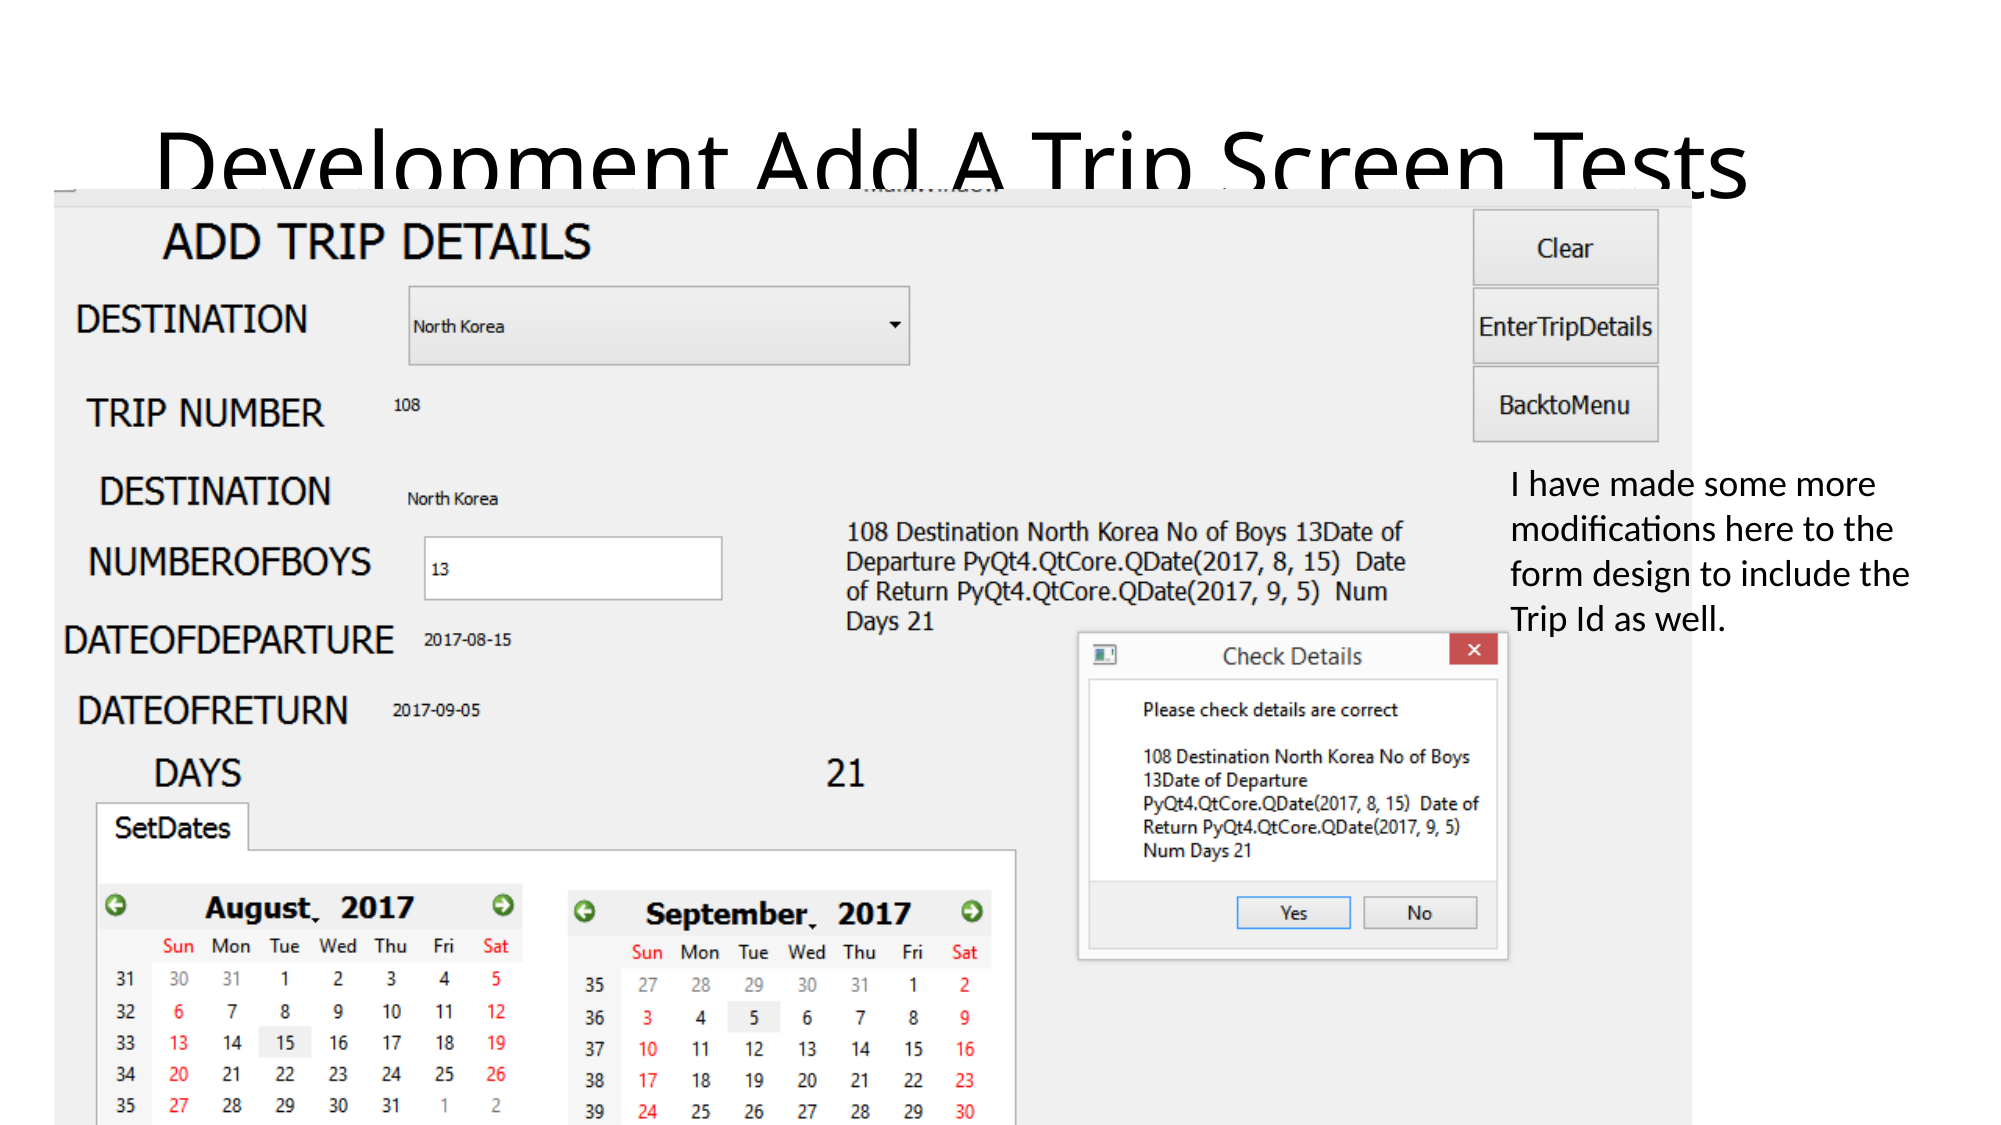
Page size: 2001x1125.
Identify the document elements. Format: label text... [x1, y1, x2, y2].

title Development Add A Trip Screen Tests [137, 59, 1863, 278]
text_box I have made some more modifications here to the form design to include the Trip Id as well. [1692, 452, 1969, 647]
picture [54, 189, 1692, 1125]
